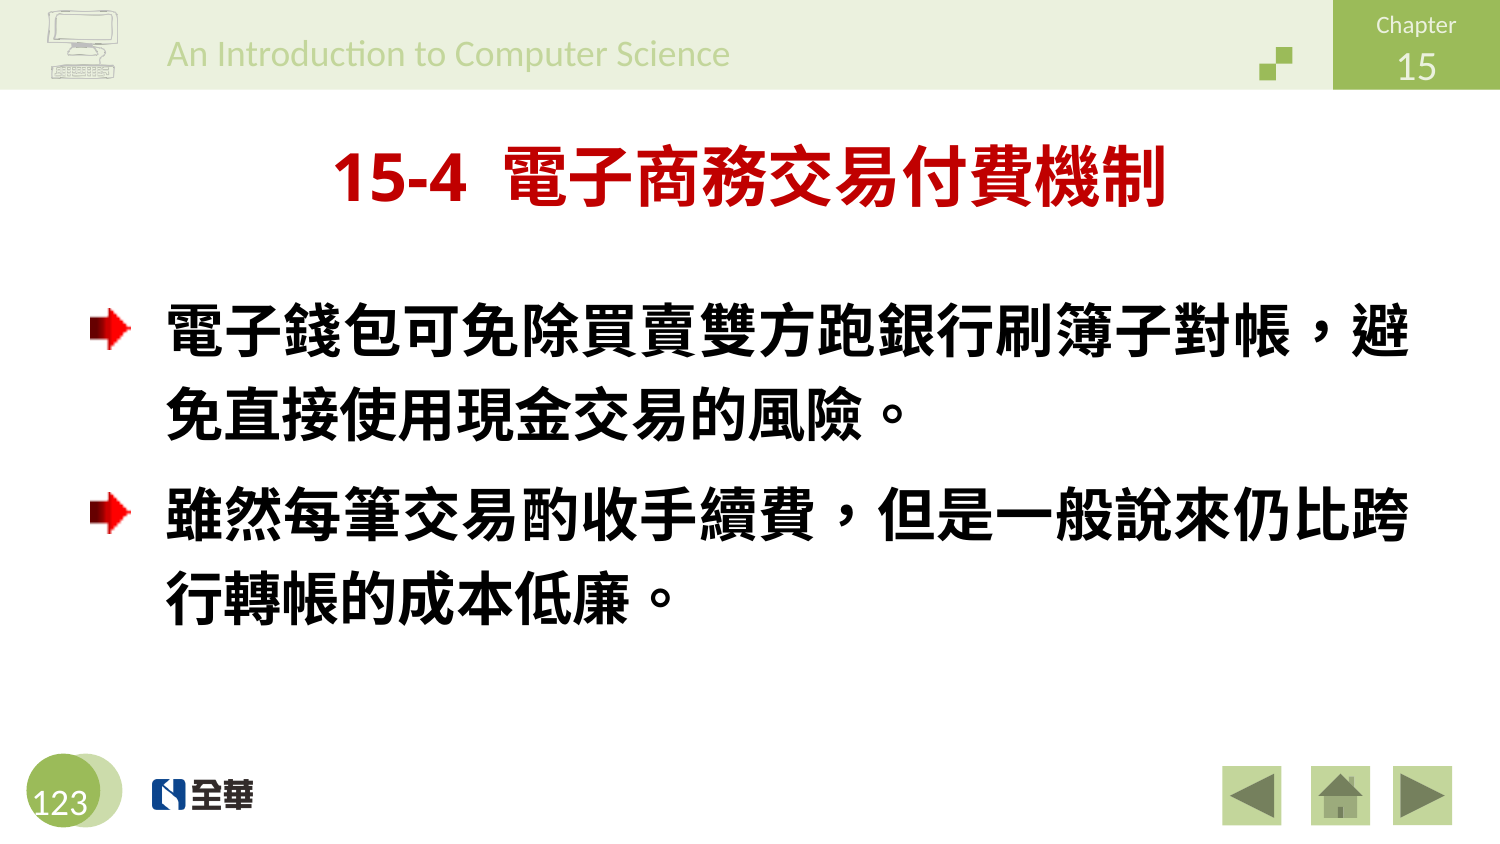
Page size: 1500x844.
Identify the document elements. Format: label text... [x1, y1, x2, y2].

picture [47, 10, 118, 79]
picture [90, 308, 131, 350]
picture [90, 492, 131, 534]
picture [152, 779, 253, 810]
list 電子錢包可免除買賣雙方跑銀行刷簿子對帳，避免直接使用現金交易的風險。 雖然每筆交易酌收手續費，但是一般說來仍比跨行轉帳的成本低廉。 [75, 272, 1425, 754]
title 15-4 電子商務交易付費機制 [75, 104, 1425, 245]
